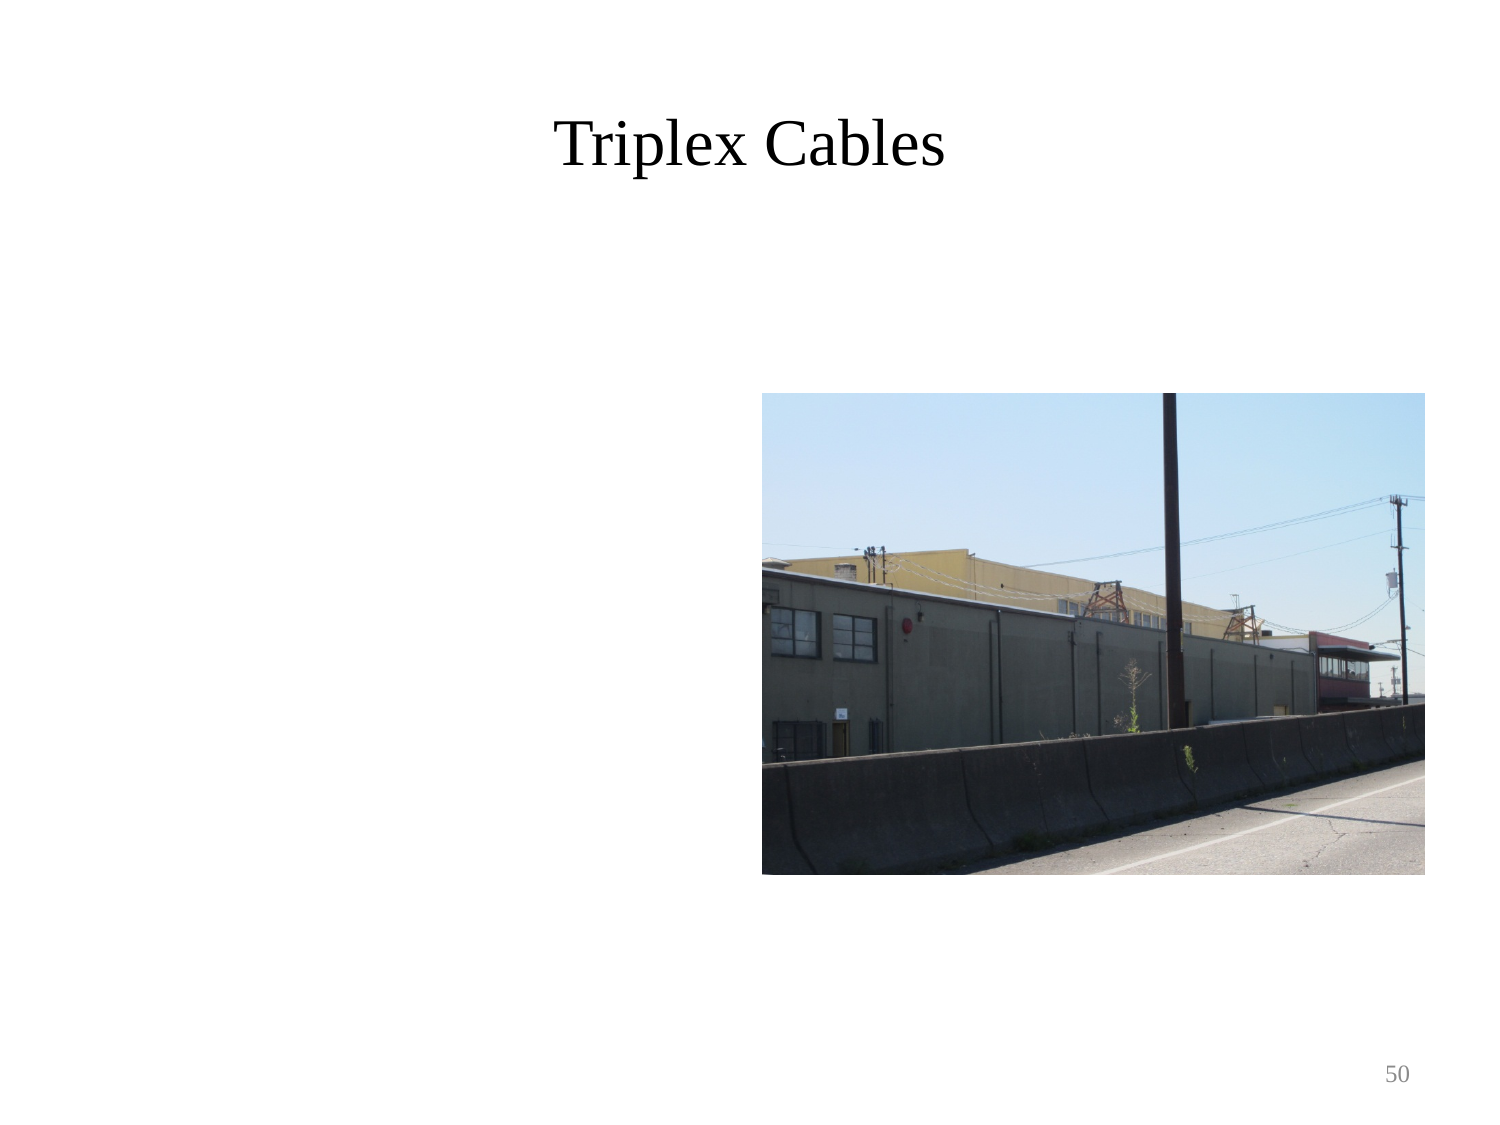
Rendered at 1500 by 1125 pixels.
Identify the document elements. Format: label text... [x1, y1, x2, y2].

title Triplex Cables [75, 45, 1425, 233]
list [762, 392, 1426, 875]
slide_number 50 [1074, 1042, 1425, 1103]
